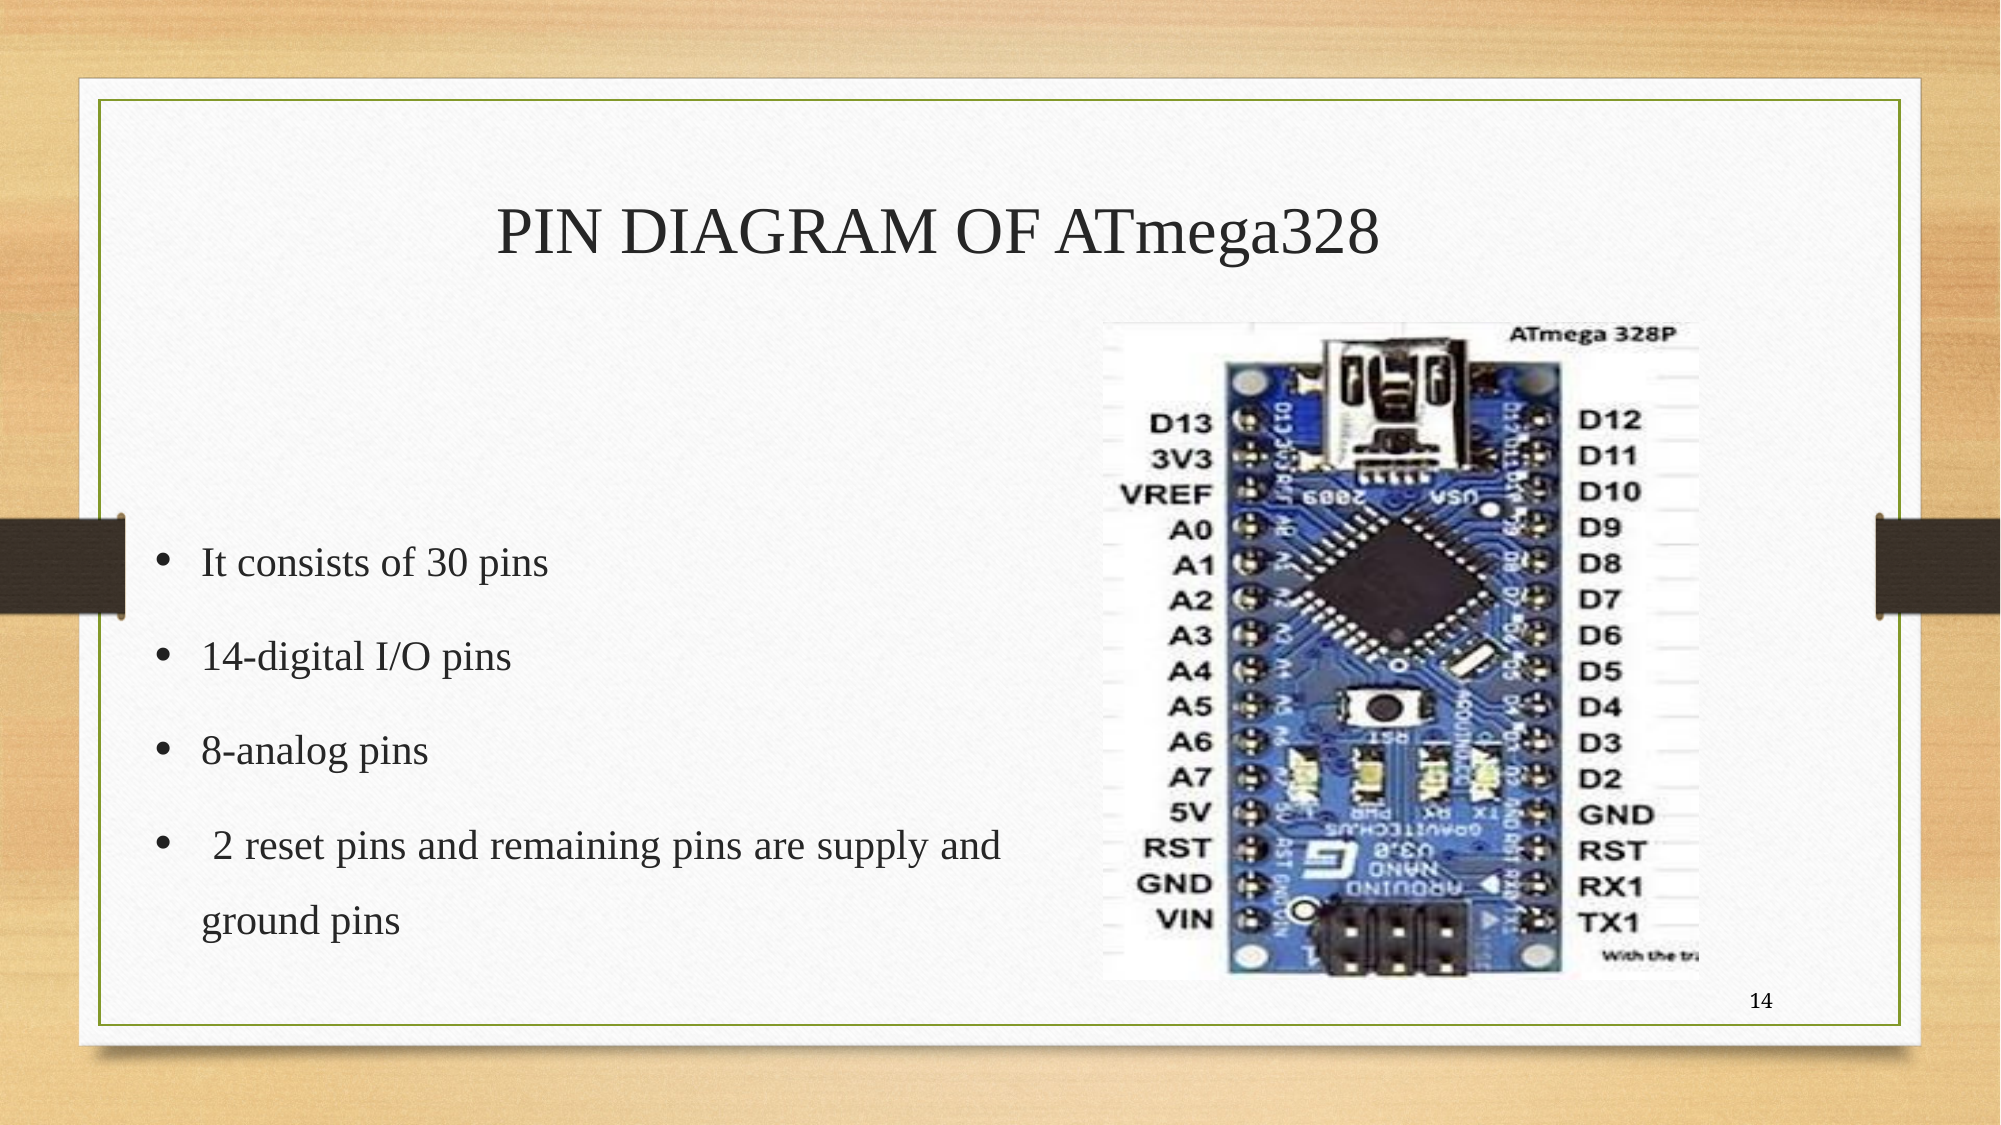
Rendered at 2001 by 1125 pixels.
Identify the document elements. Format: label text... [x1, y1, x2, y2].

slide_number 14 [1698, 979, 1788, 1025]
picture [0, 0, 2001, 1125]
list It consists of 30 pins 14-digital I/O pins 8-analog pins 2 reset pins and remaining pins are supply and ground pins [139, 501, 1017, 955]
title PIN DIAGRAM OF ATmega328 [380, 47, 1559, 367]
